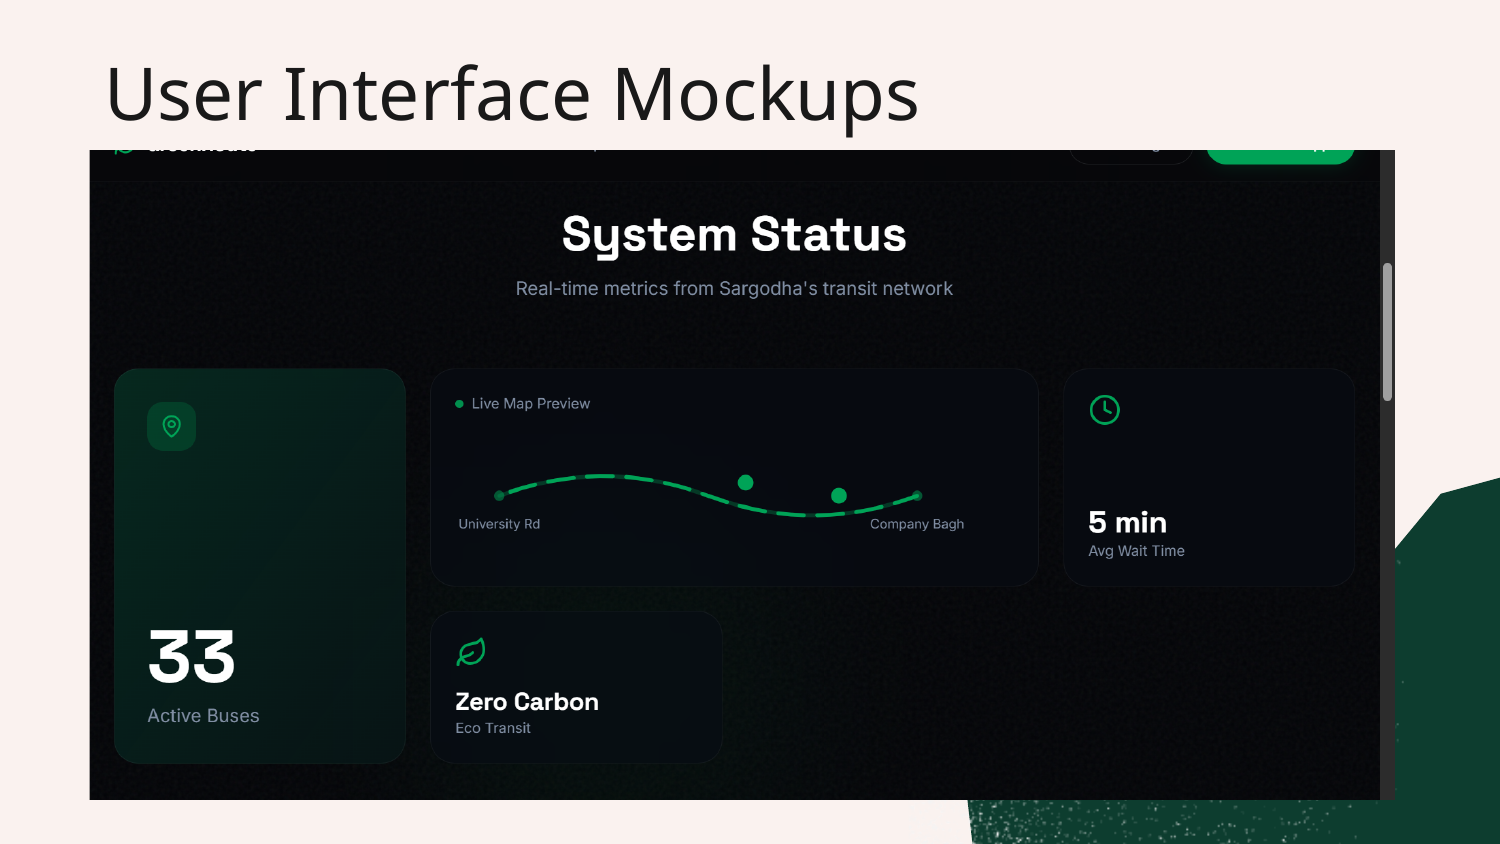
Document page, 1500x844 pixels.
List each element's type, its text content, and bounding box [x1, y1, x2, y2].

title User Interface Mockups [89, 43, 1355, 138]
picture [89, 149, 1404, 844]
